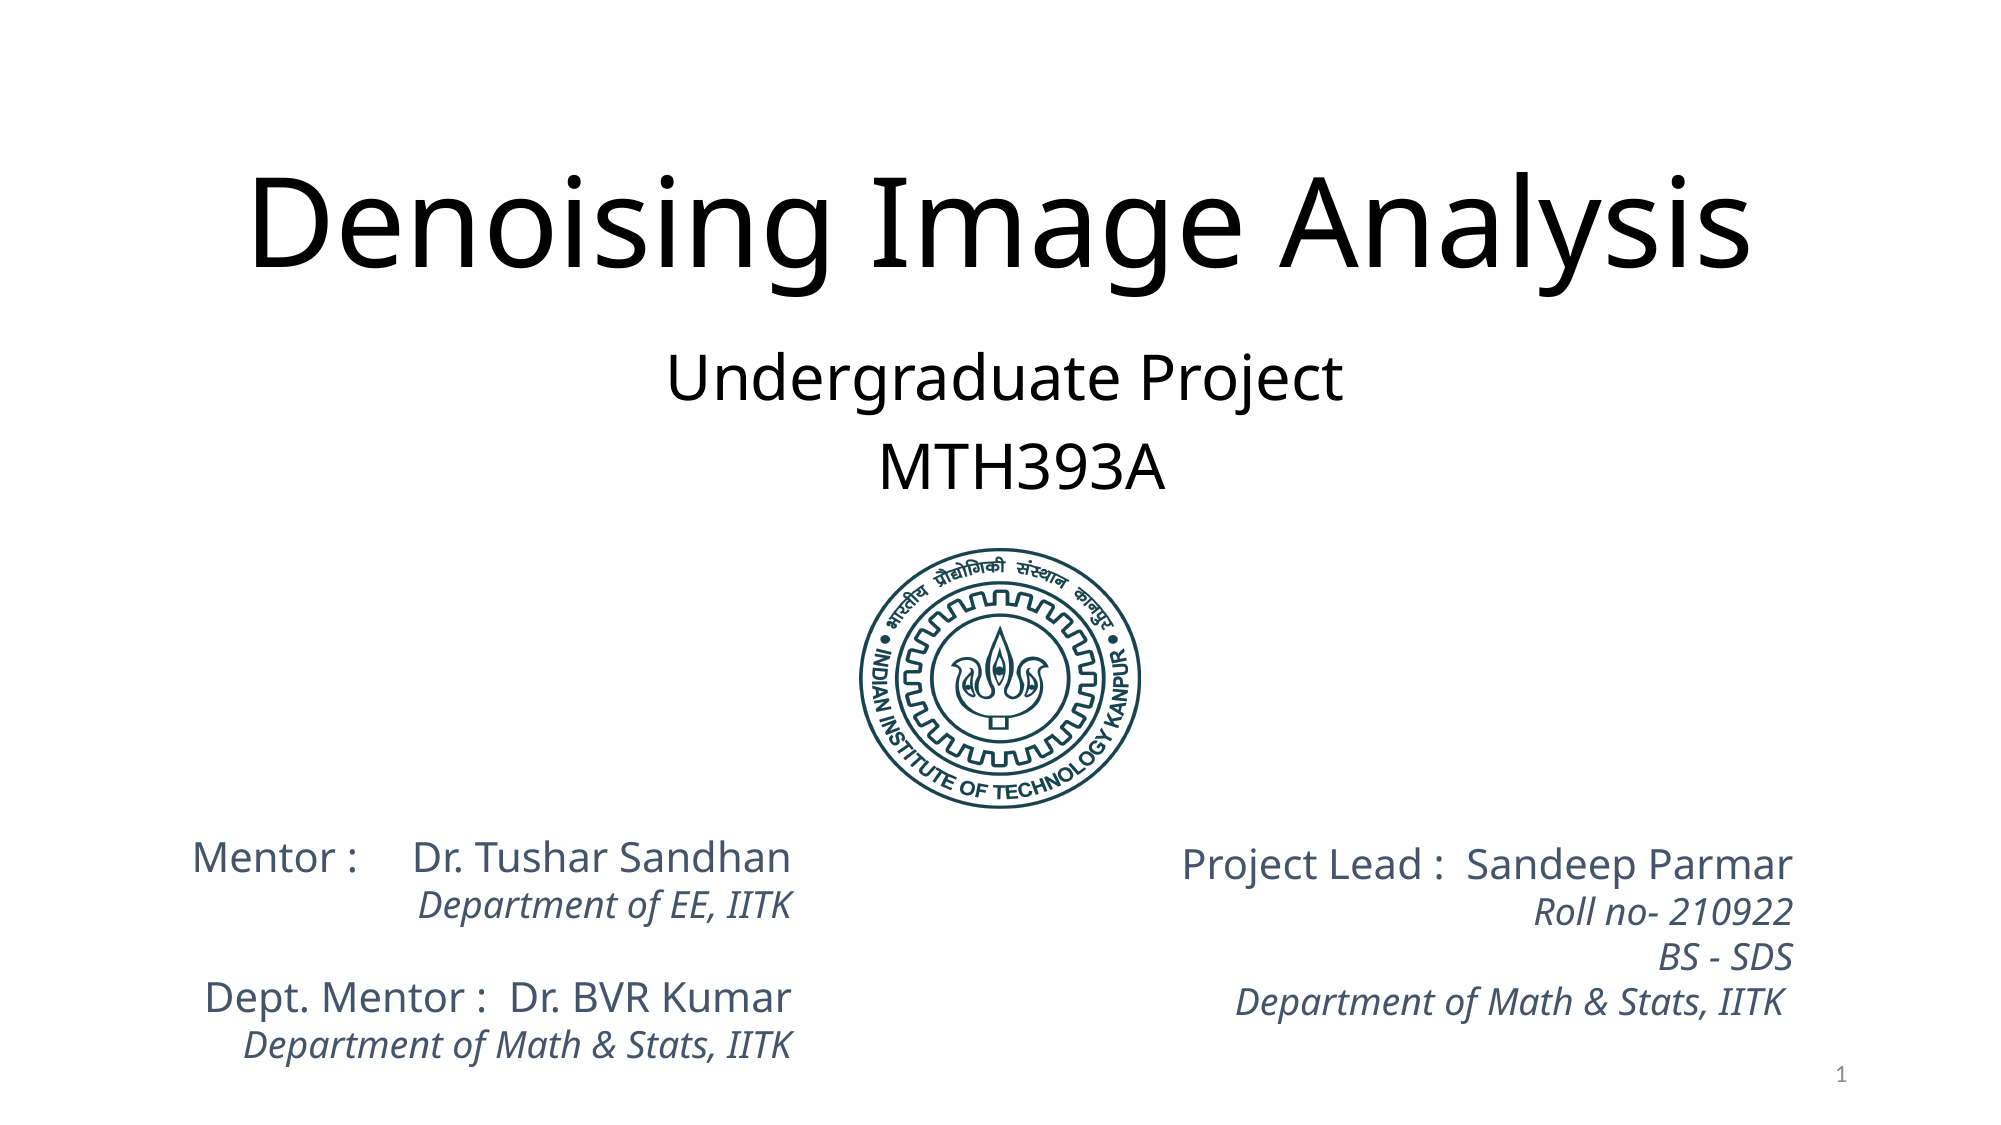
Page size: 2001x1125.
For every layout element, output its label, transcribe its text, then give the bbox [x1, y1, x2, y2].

text_box Project Lead : Sandeep Parmar Roll no- 210922 BS - SDS Department of Math & Stats, IITK [1061, 823, 1809, 1037]
slide_number 1 [1412, 1042, 1863, 1103]
picture [859, 548, 1141, 809]
title Denoising Image Analysis [191, 129, 1809, 302]
text_box Mentor : Dr. Tushar Sandhan Department of EE, IITK Dept. Mentor : Dr. BVR Kumar Department of Math & Stats, IITK [43, 823, 807, 1073]
subtitle Undergraduate Project MTH393A [263, 338, 1764, 512]
